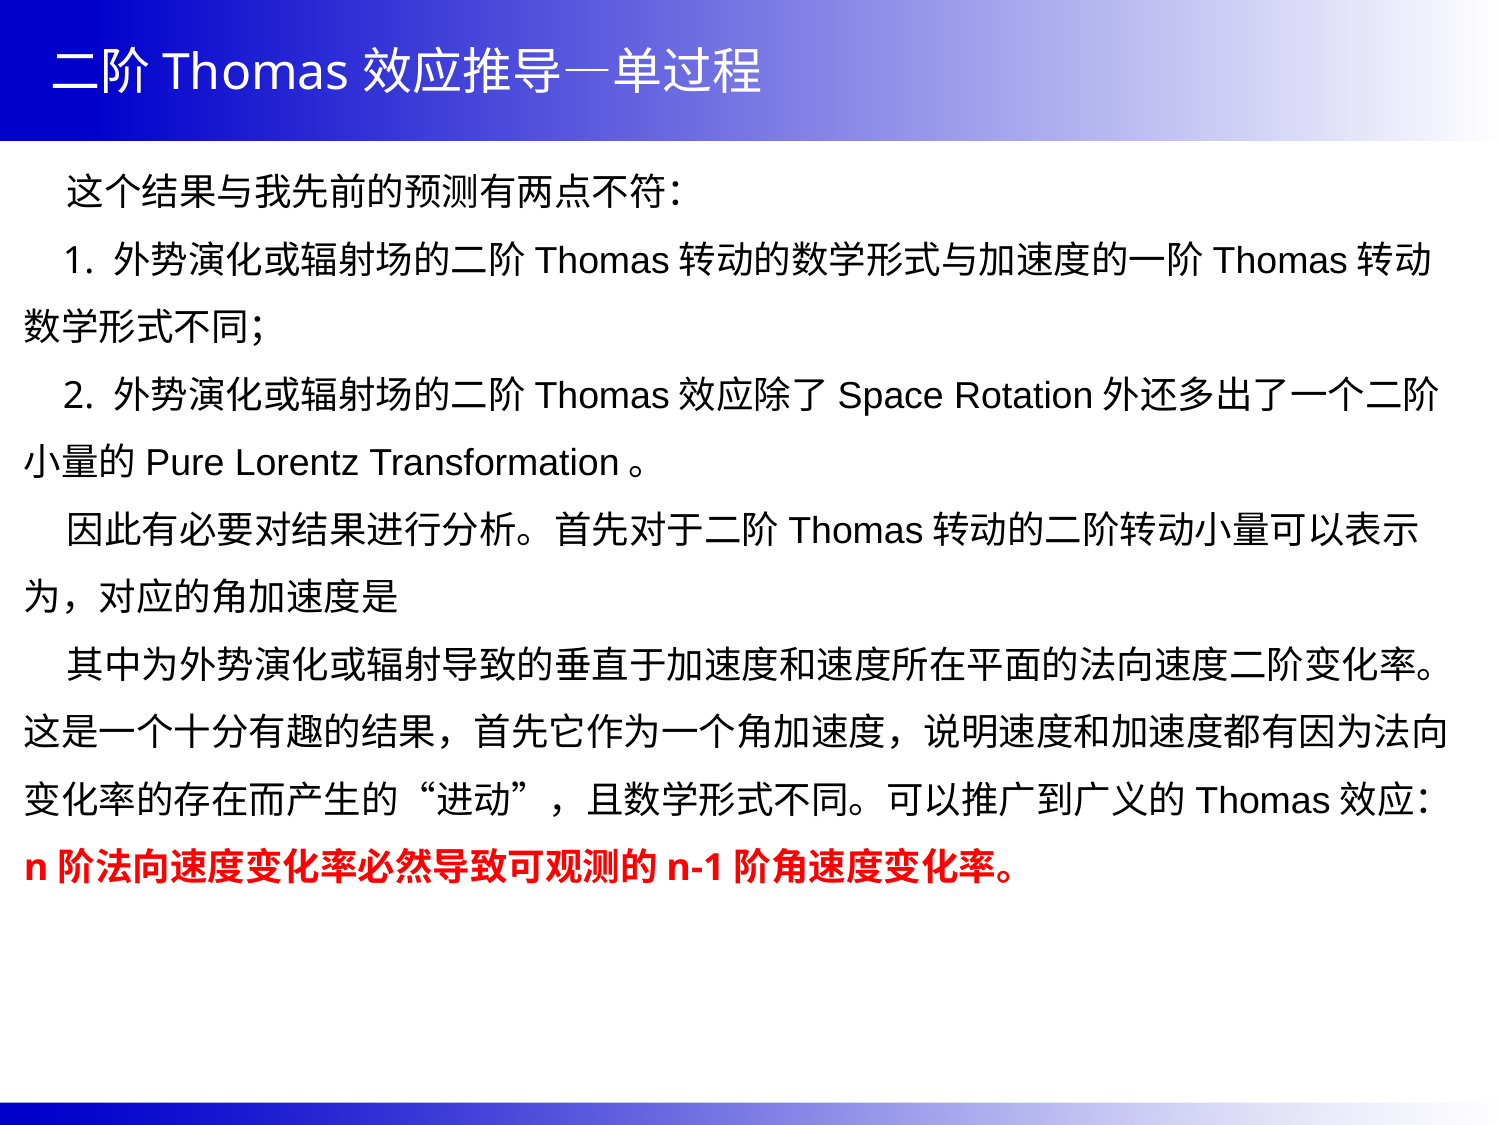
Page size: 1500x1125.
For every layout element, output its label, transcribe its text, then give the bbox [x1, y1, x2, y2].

text_box 二阶Thomas效应推导—单过程 [35, 32, 777, 108]
picture [0, 1103, 1500, 1125]
